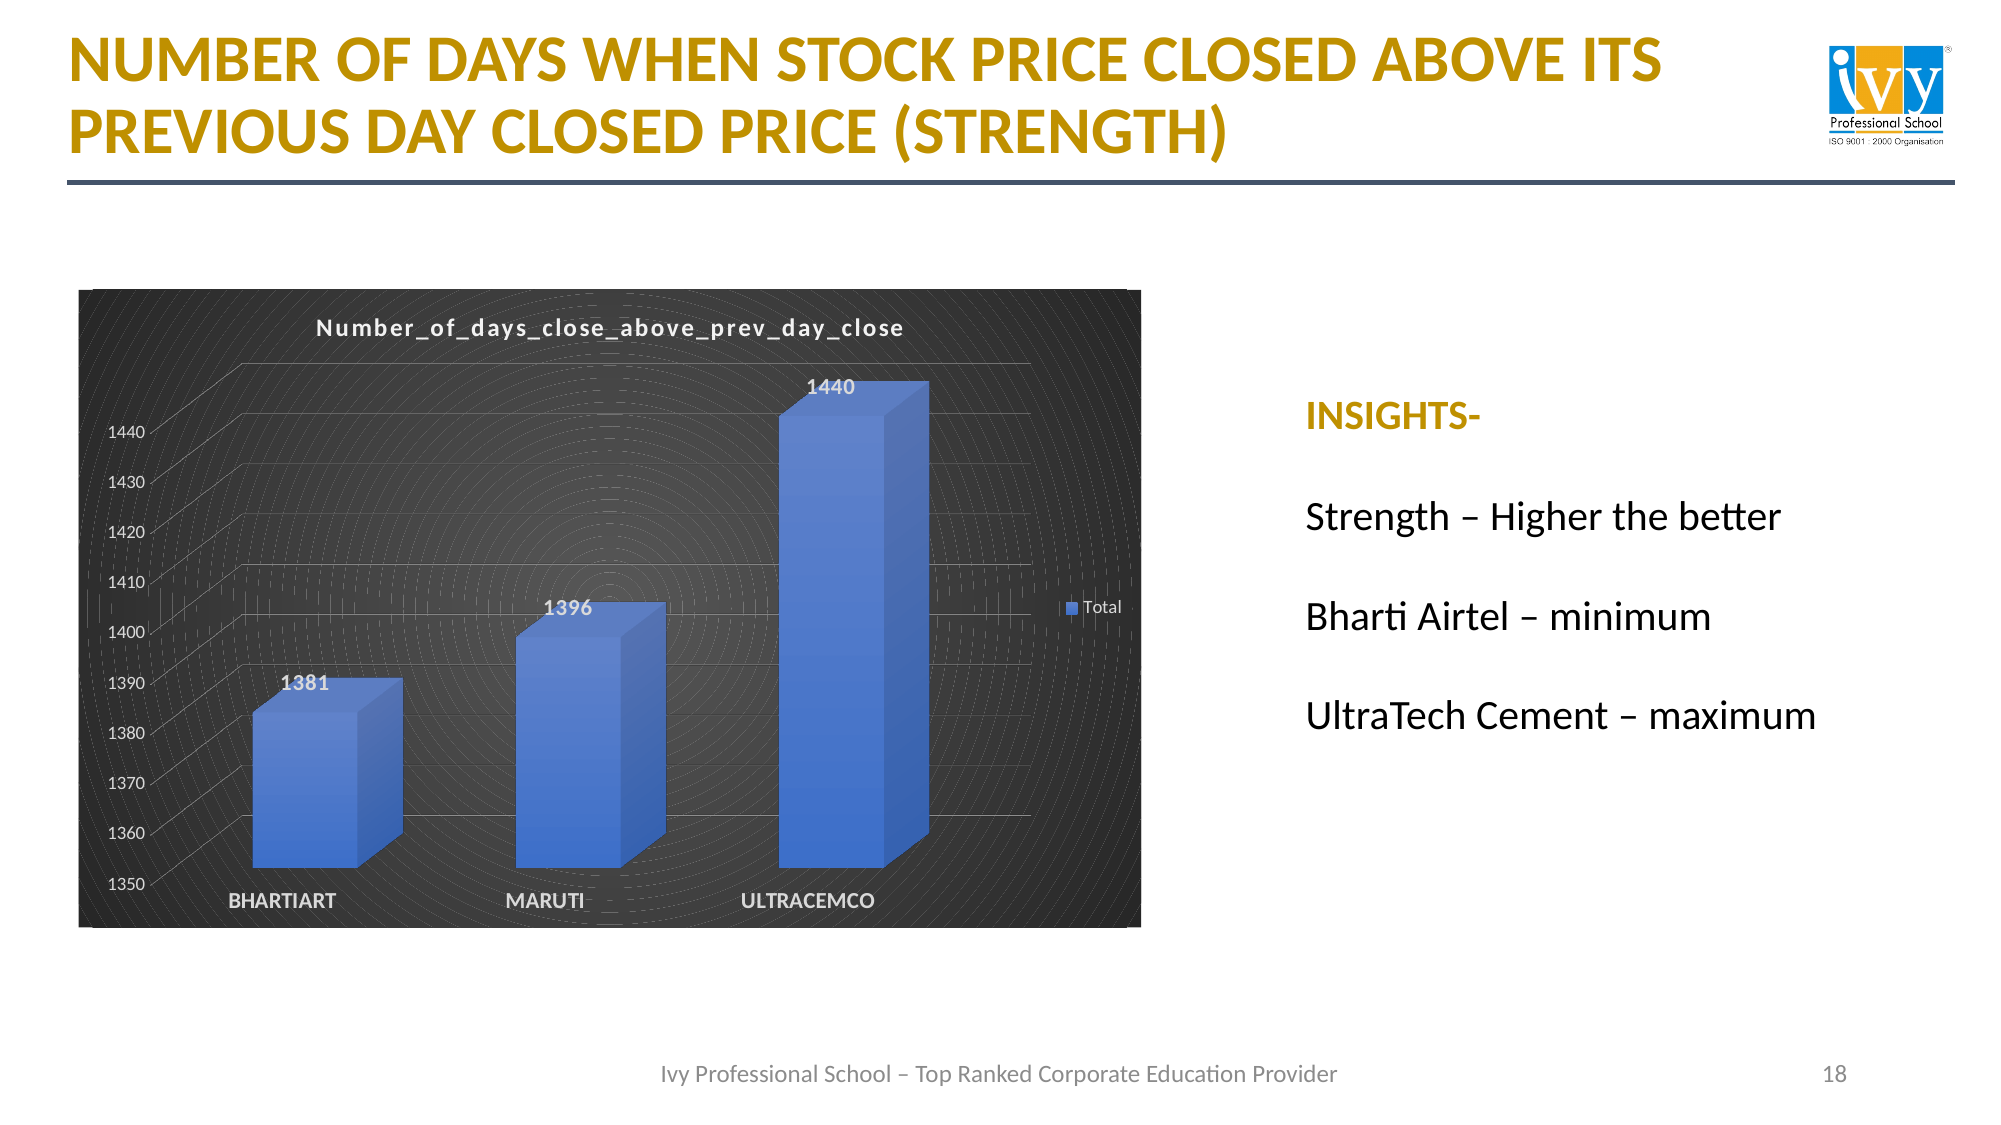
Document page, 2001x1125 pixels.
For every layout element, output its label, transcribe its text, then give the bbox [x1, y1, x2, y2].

chart [78, 289, 1142, 928]
text_box INSIGHTS- Strength – Higher the better Bharti Airtel – minimum UltraTech Cement – maximum [1290, 380, 2000, 1125]
picture [1846, 42, 1955, 149]
title NUMBER OF DAYS WHEN STOCK PRICE CLOSED ABOVE ITS PREVIOUS DAY CLOSED PRICE (STRENGTH) [53, 0, 1846, 205]
